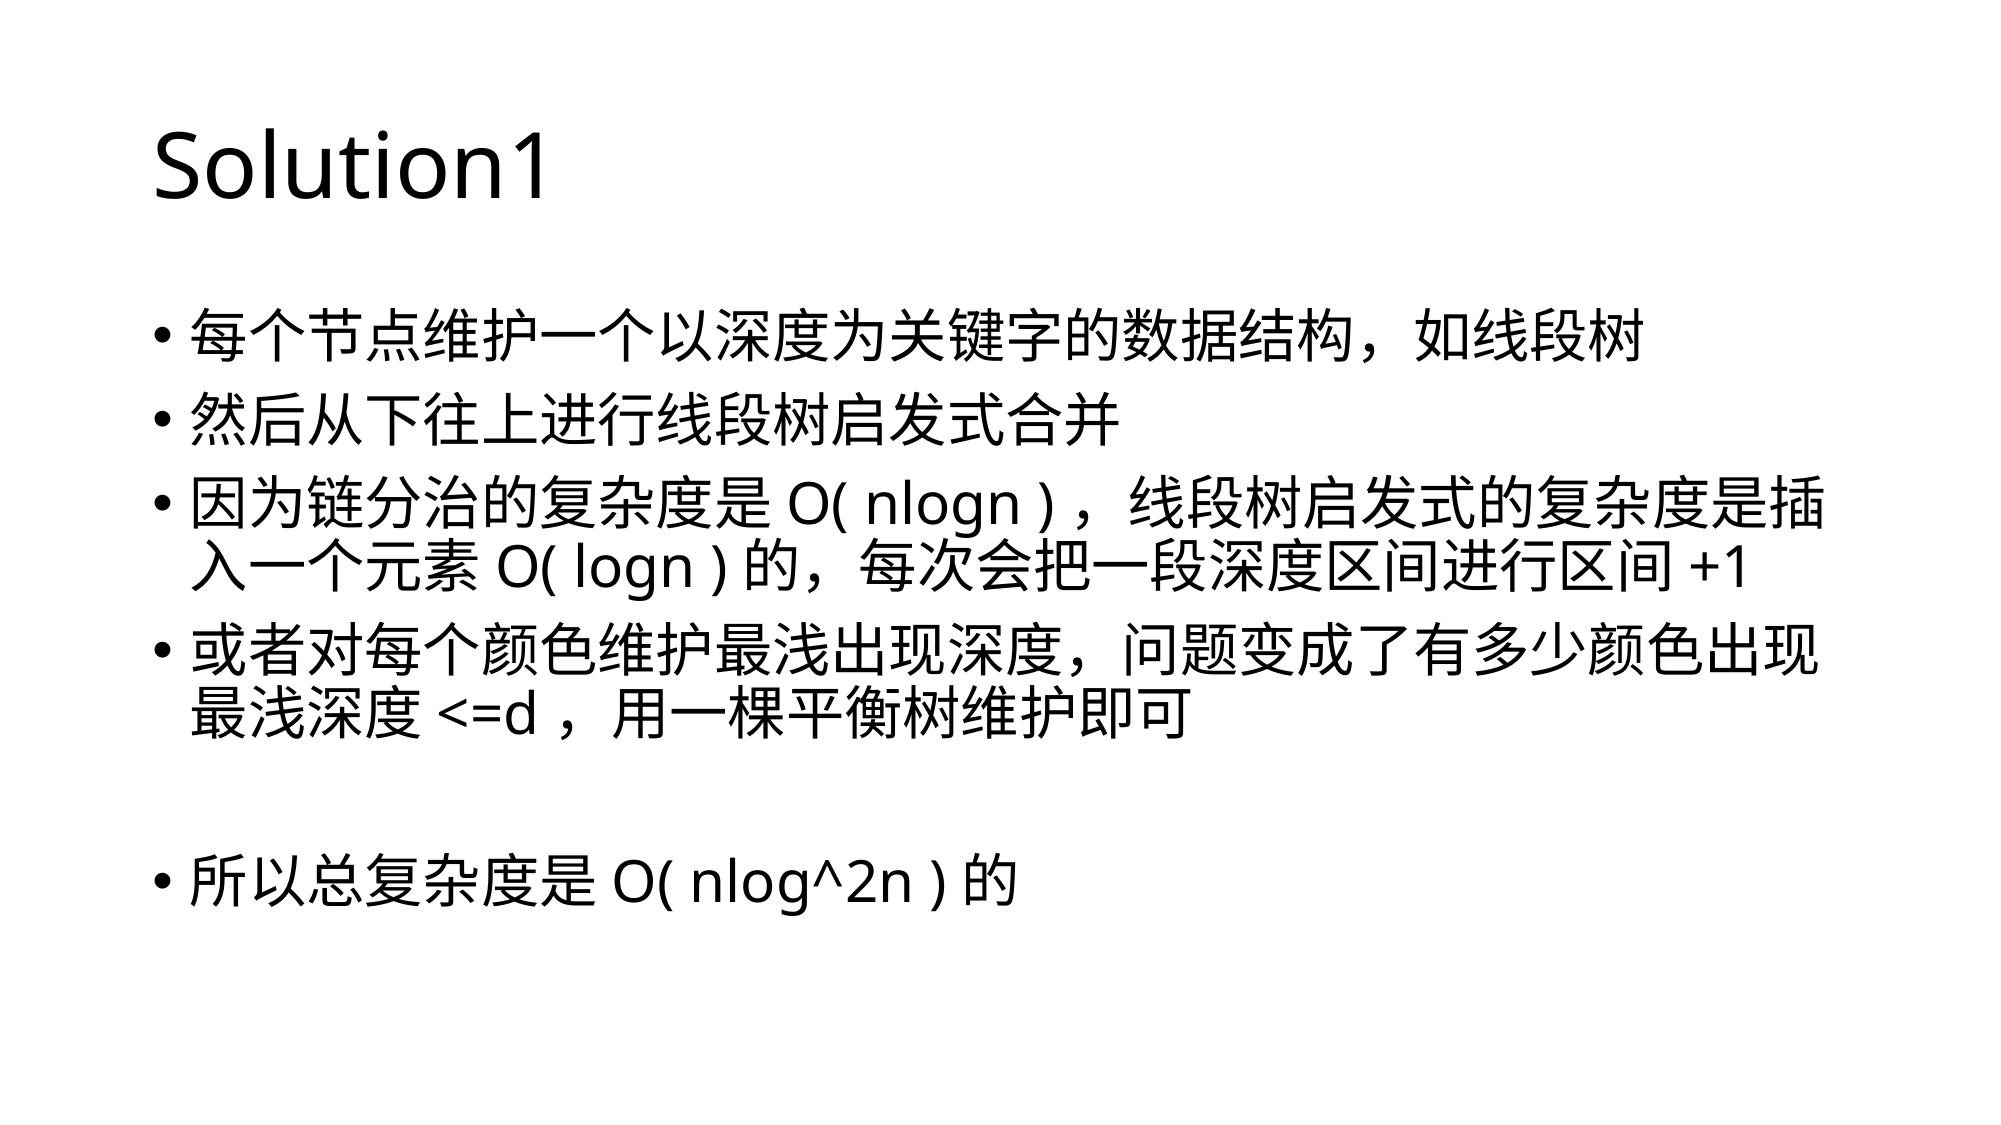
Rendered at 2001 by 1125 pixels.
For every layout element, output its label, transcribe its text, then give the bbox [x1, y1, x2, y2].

list 每个节点维护一个以深度为关键字的数据结构，如线段树 然后从下往上进行线段树启发式合并 因为链分治的复杂度是O( nlogn )，线段树启发式的复杂度是插入一个元素O( logn )的，每次会把一段深度区间进行区间+1 或者对每个颜色维护最浅出现深度，问题变成了有多少颜色出现最浅深度<=d，用一棵平衡树维护即可 所以总复杂度是O( nlog^2n )的 [137, 299, 1863, 1014]
title Solution1 [137, 59, 1863, 278]
